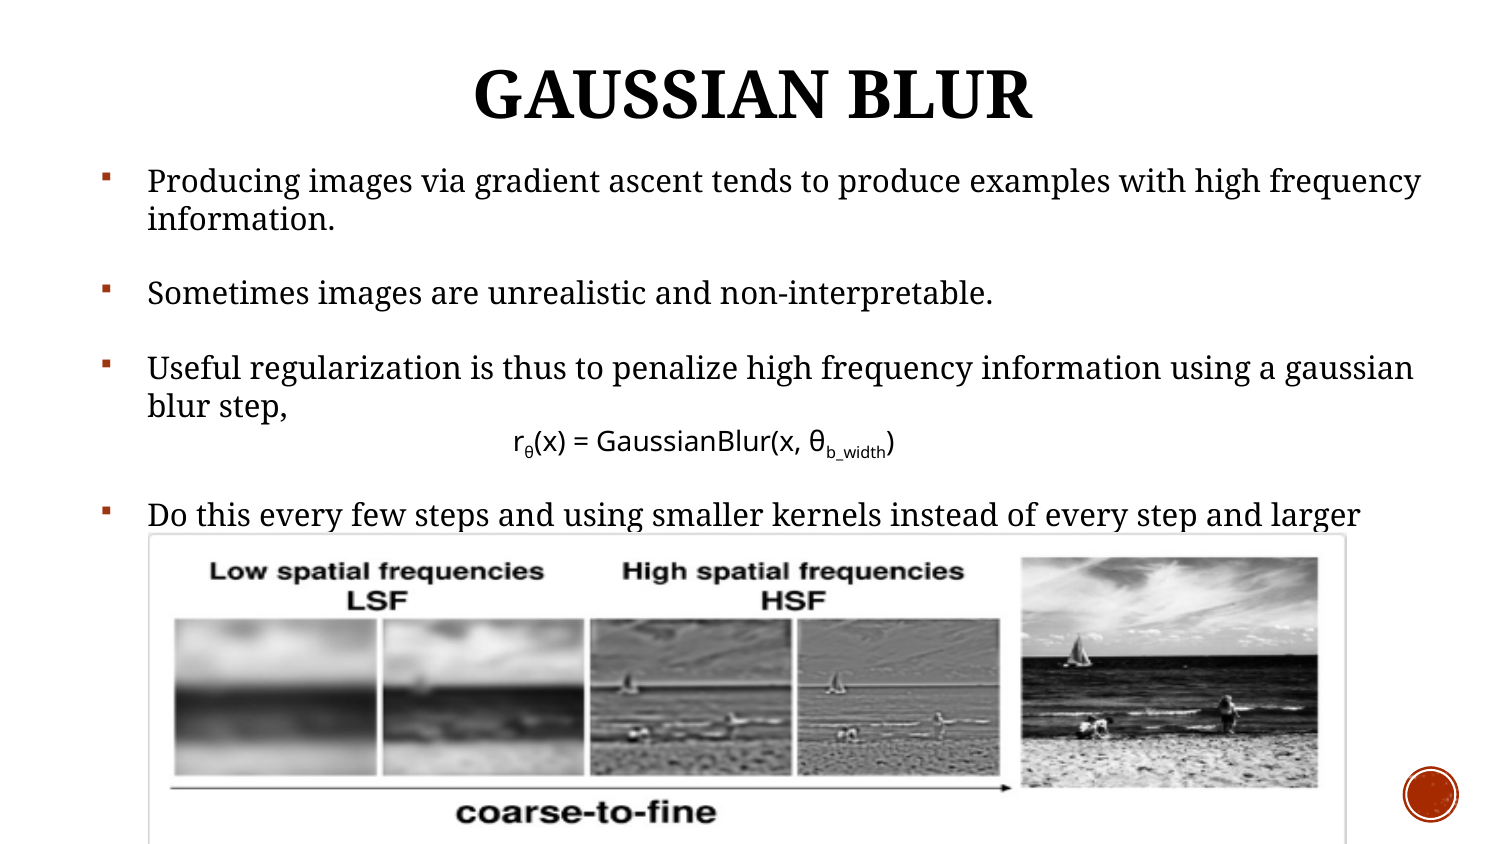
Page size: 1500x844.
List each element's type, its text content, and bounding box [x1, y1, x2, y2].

text_box GAUSSIAN BLUR [62, 37, 1461, 132]
picture [147, 532, 1347, 844]
text_box Producing images via gradient ascent tends to produce examples with high frequency information. Sometimes images are unrealistic and non-interpretable. Useful regularization is thus to penalize high frequency information using a gaussian blur step, rθ(x) = GaussianBlur(x, θb_width) Do this every few steps and using smaller kernels instead of every step and larger gaussian kernels to remove computation overhead. [48, 146, 1446, 566]
picture [1402, 766, 1459, 823]
